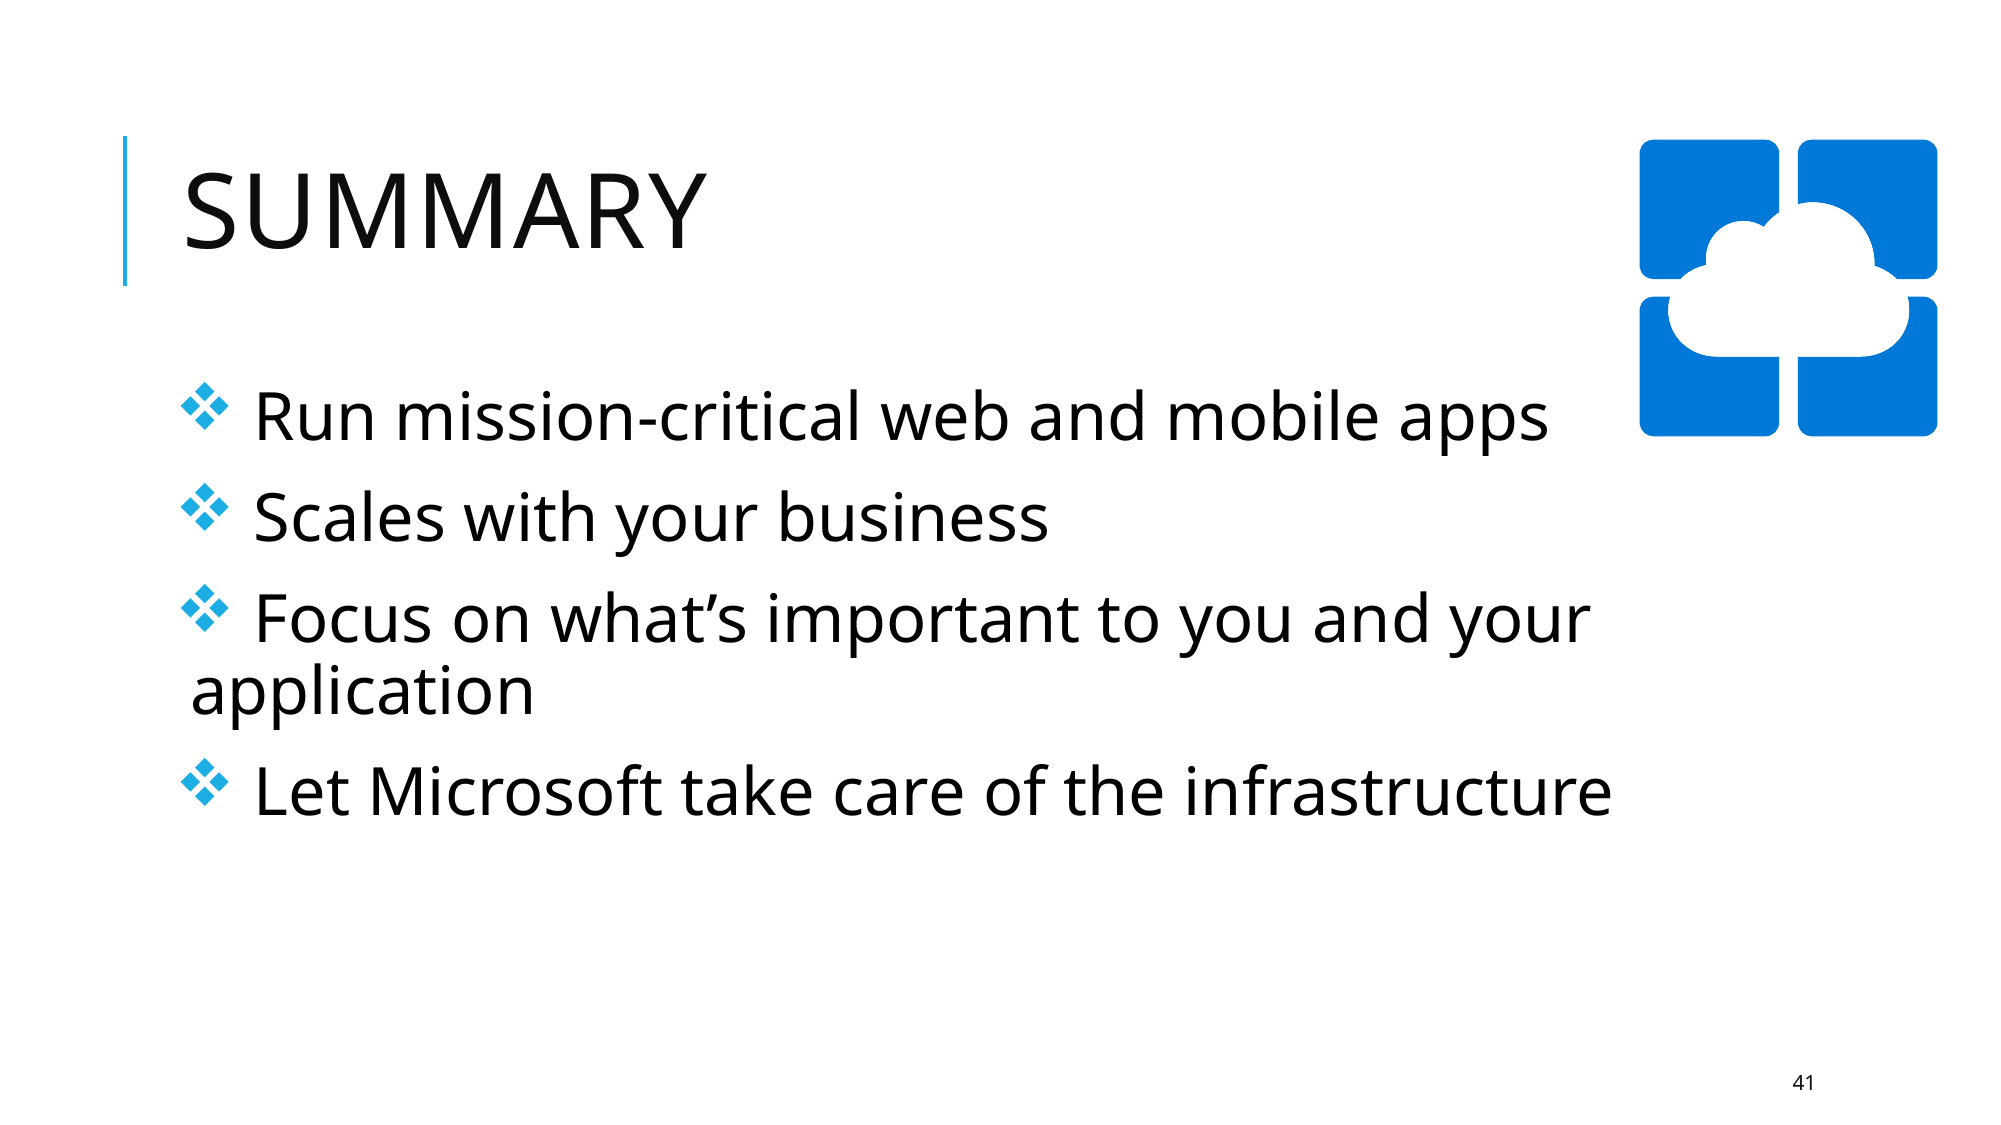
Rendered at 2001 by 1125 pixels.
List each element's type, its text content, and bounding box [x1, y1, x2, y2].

list Run mission-critical web and mobile apps Scales with your business Focus on what’s important to you and your application Let Microsoft take care of the infrastructure [168, 375, 1763, 1035]
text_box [1639, 139, 1938, 437]
slide_number 41 [1777, 1061, 1938, 1107]
title Summary [168, 96, 1763, 342]
